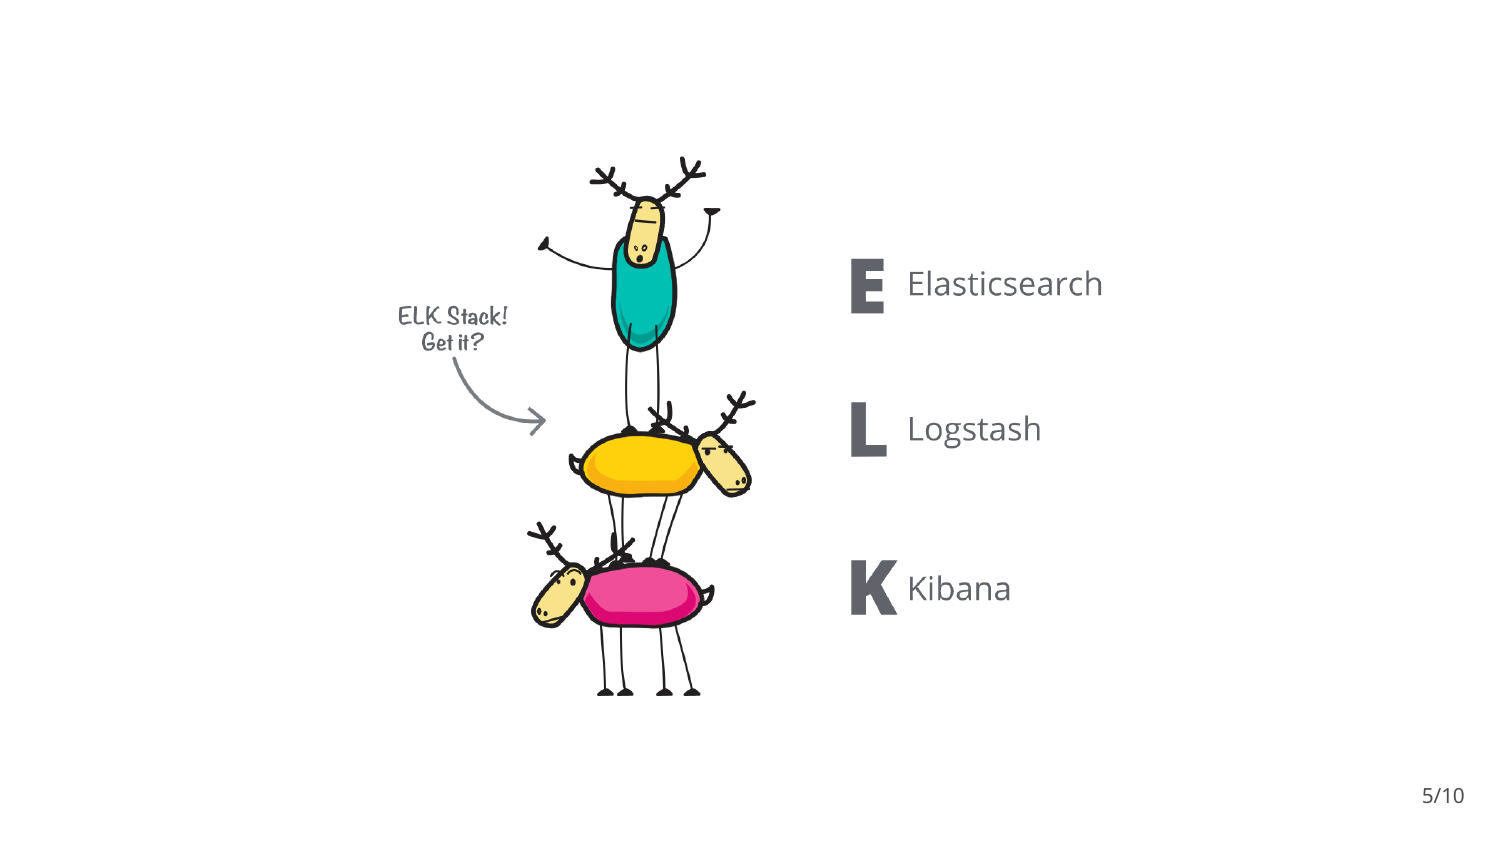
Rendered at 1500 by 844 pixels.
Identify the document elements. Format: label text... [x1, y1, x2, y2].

slide_number ‹#›/10 [1389, 764, 1480, 830]
picture [344, 134, 1156, 710]
